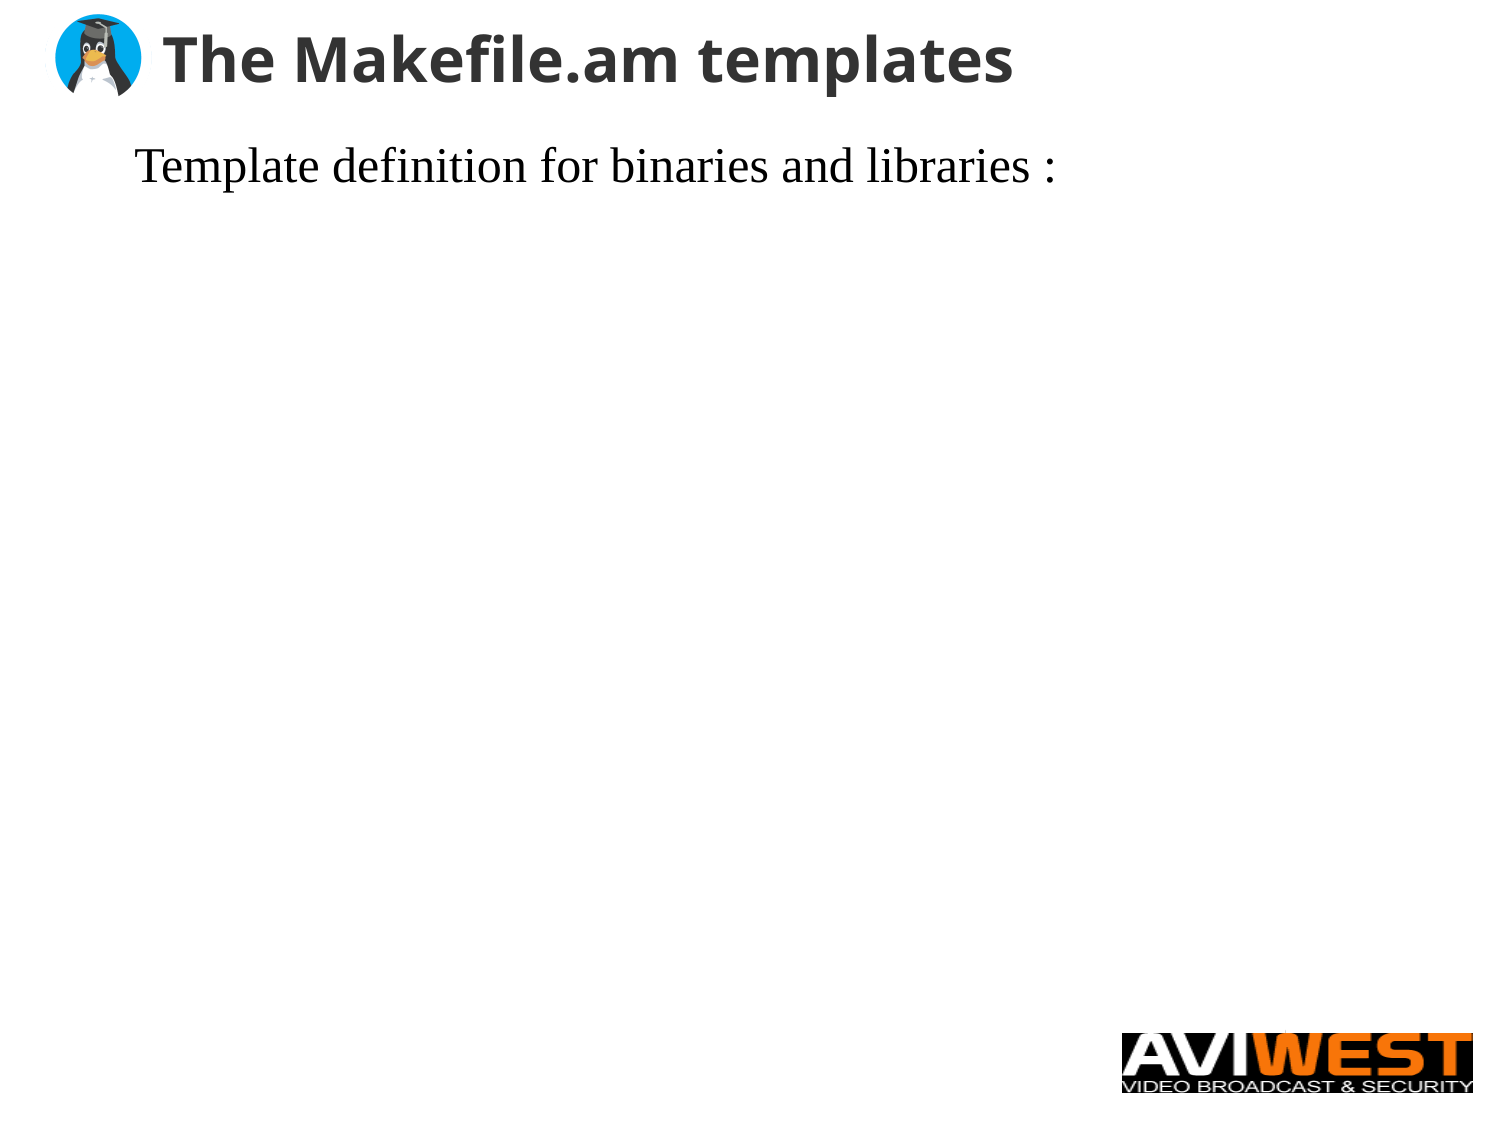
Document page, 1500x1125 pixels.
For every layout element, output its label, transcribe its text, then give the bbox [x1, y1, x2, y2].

picture [44, 3, 152, 112]
text_box  Template definition for binaries and libraries : [68, 125, 1065, 200]
picture [1122, 1033, 1473, 1093]
text_box The Makefile.am templates [162, 12, 1473, 117]
